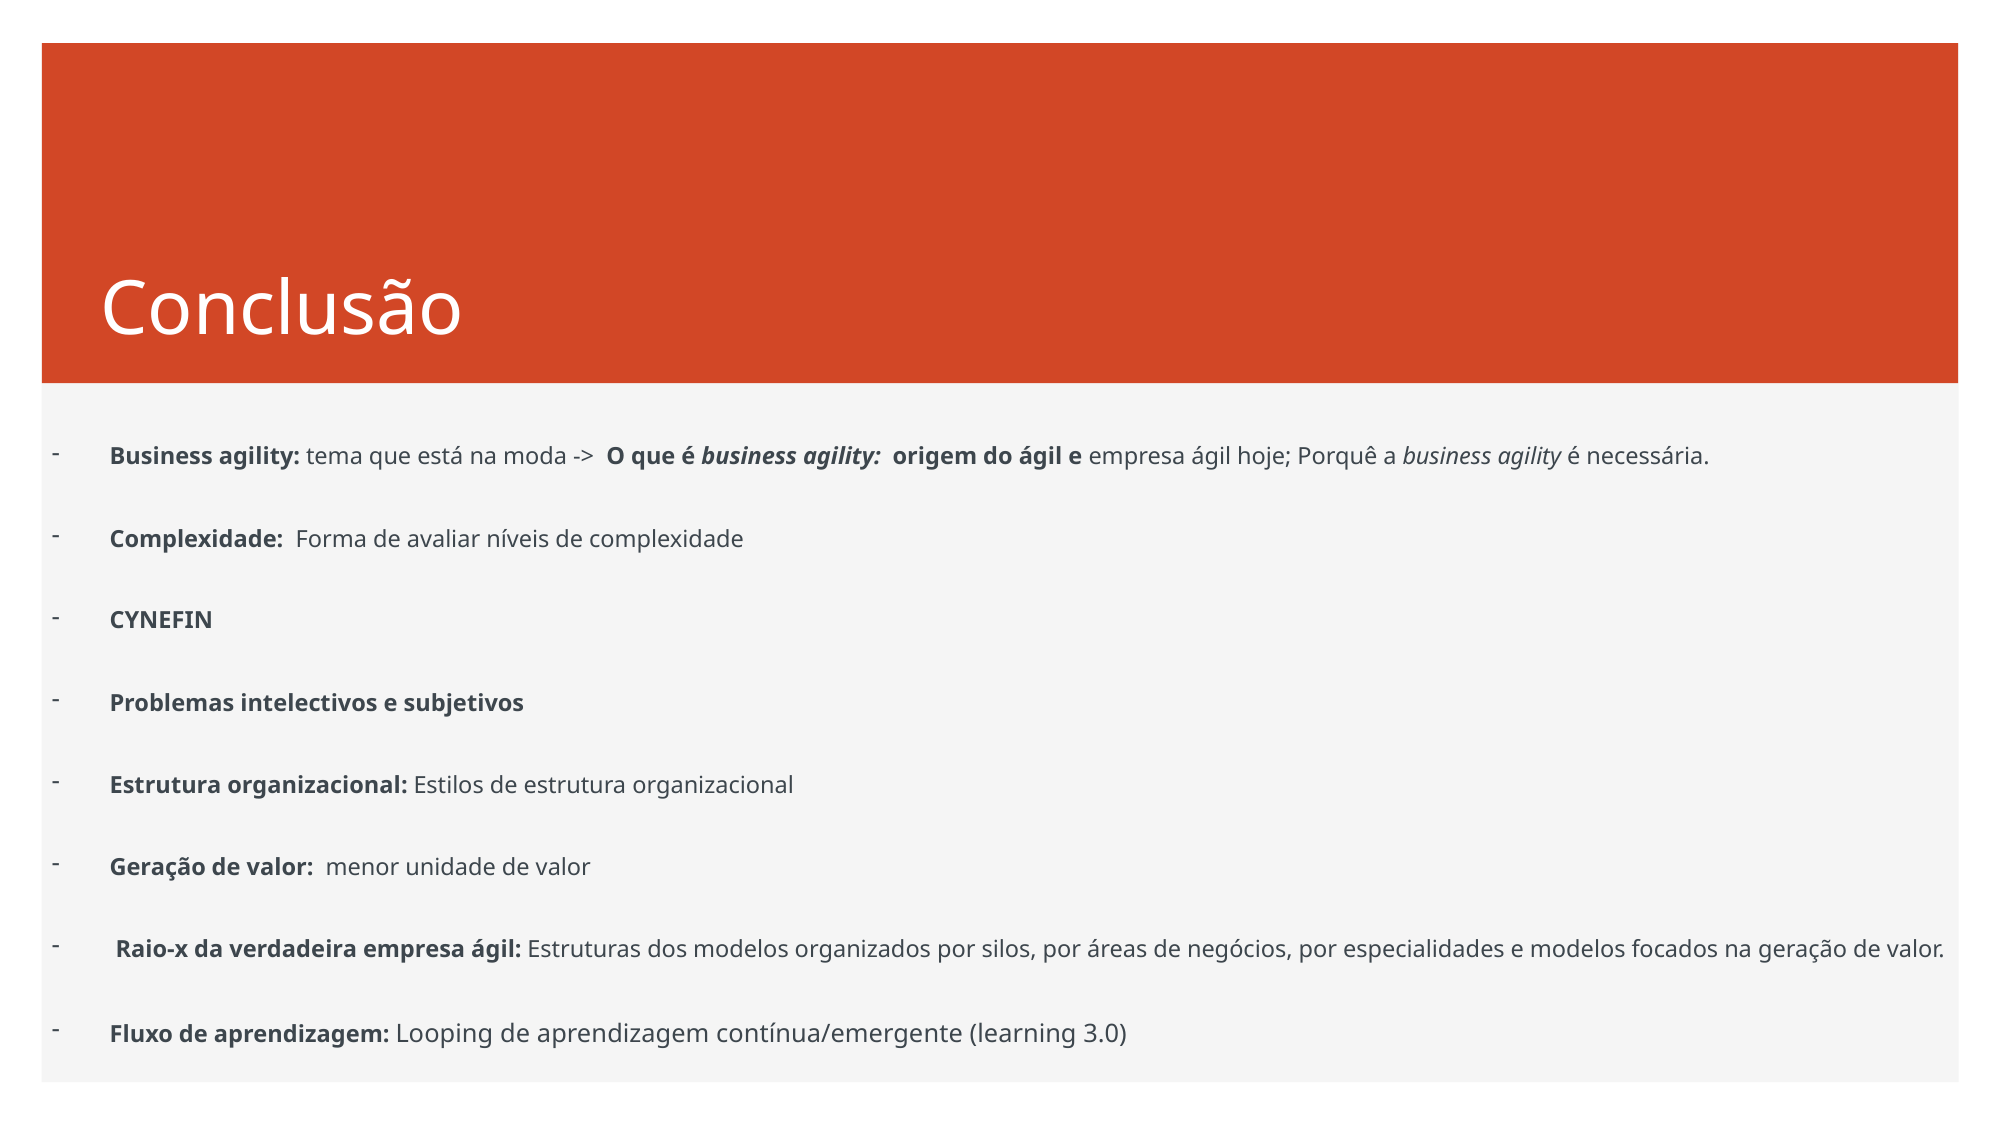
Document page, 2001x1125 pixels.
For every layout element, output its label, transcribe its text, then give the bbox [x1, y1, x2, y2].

list Business agility: tema que está na moda -> O que é business agility: origem do ágil e empresa ágil hoje; Porquê a business agility é necessária. Complexidade: Forma de avaliar níveis de complexidade CYNEFIN Problemas intelectivos e subjetivos Estrutura organizacional: Estilos de estrutura organizacional Geração de valor: menor unidade de valor Raio-x da verdadeira empresa ágil: Estruturas dos modelos organizados por silos, por áreas de negócios, por especialidades e modelos focados na geração de valor. Fluxo de aprendizagem: Looping de aprendizagem contínua/emergente (learning 3.0) [36, 420, 1970, 1087]
title Conclusão [85, 251, 1214, 357]
